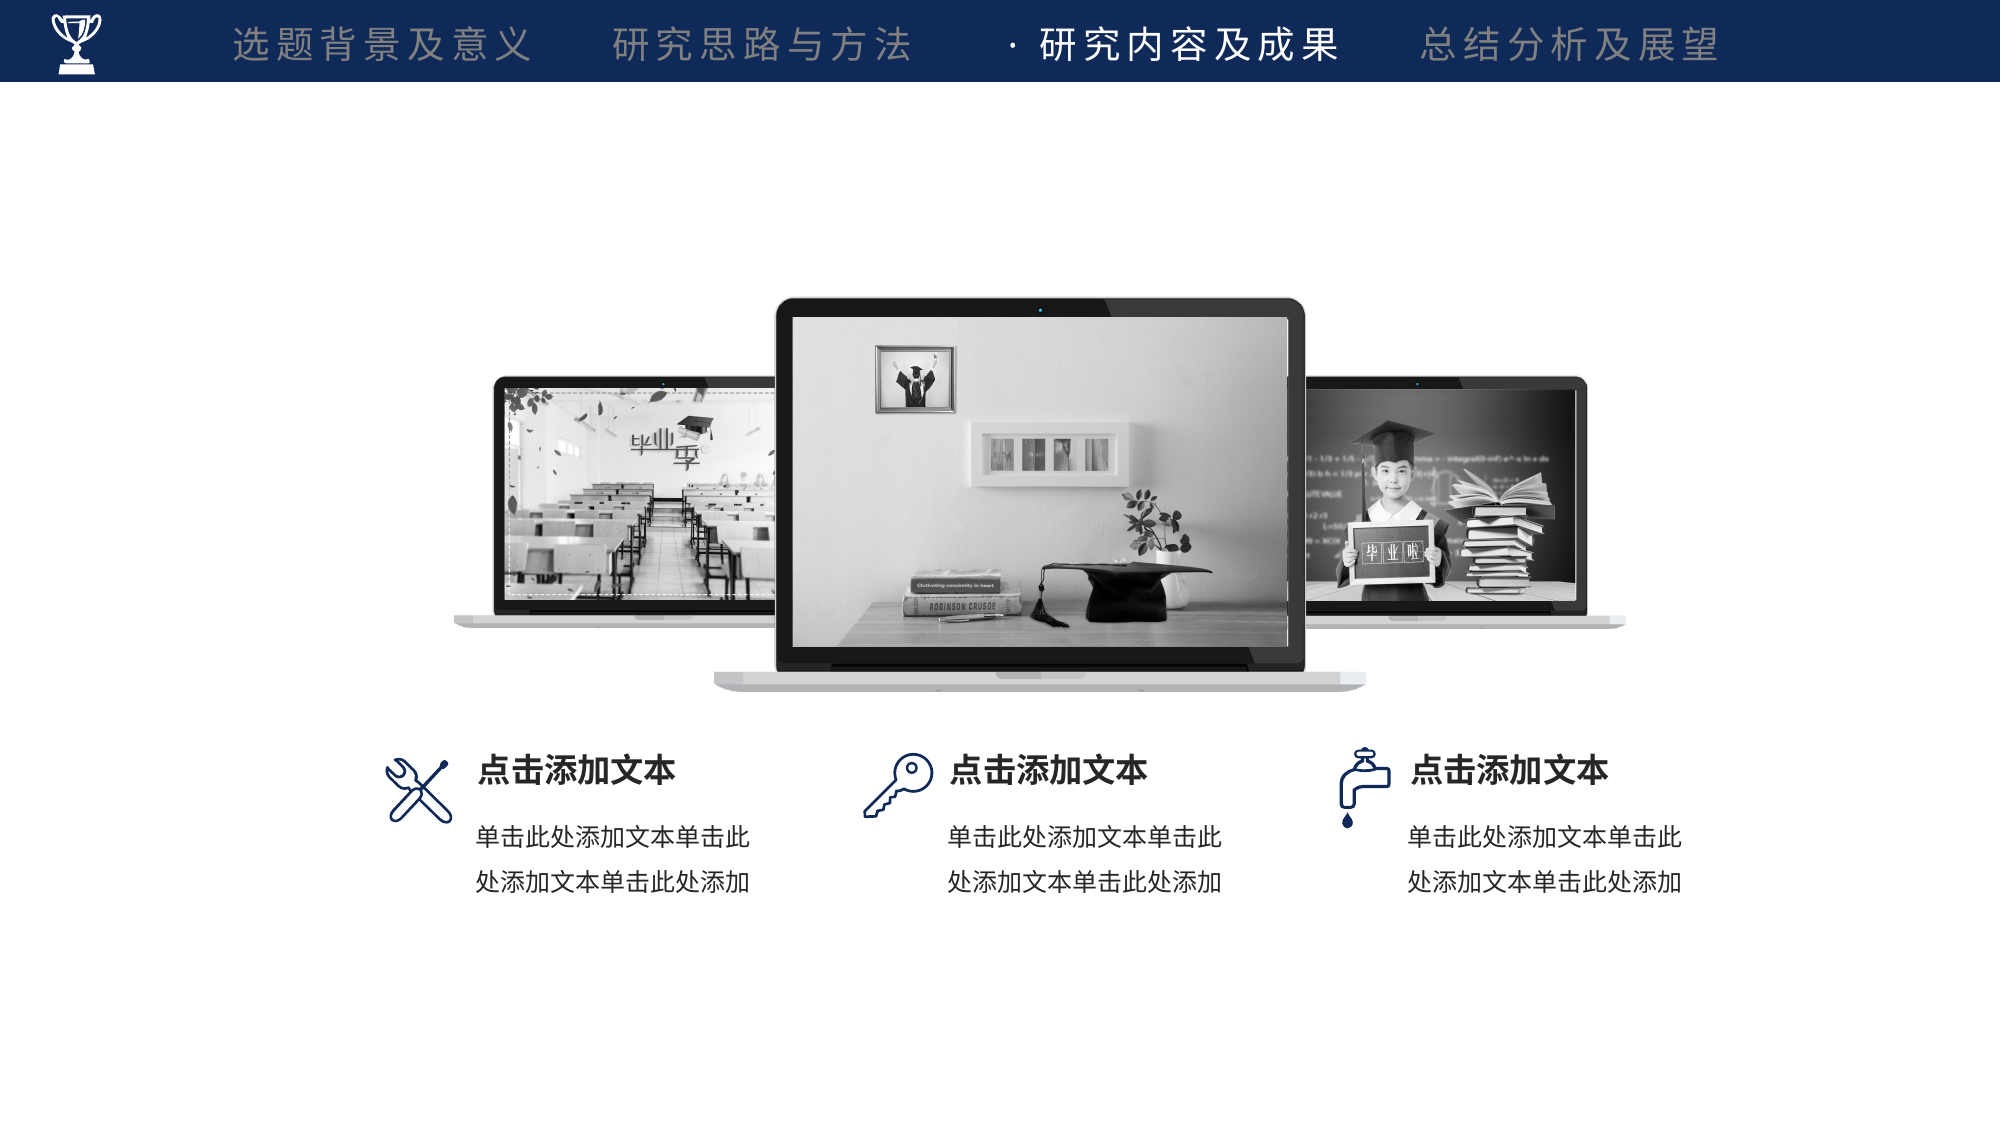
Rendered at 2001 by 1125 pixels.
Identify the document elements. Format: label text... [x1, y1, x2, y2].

text_box 单击此处添加文本单击此处添加文本单击此处添加 [1393, 799, 1720, 904]
text_box 单击此处添加文本单击此处添加文本单击此处添加 [932, 799, 1259, 904]
text_box 点击添加文本 [1395, 742, 1625, 797]
text_box 点击添加文本 [935, 742, 1165, 797]
text_box 点击添加文本 [462, 742, 693, 797]
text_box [50, 13, 2000, 75]
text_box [1339, 747, 1391, 830]
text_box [454, 375, 714, 628]
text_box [1366, 375, 1626, 629]
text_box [863, 752, 934, 819]
text_box 单击此处添加文本单击此处添加文本单击此处添加 [460, 799, 787, 904]
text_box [714, 296, 1366, 692]
text_box [385, 757, 453, 824]
